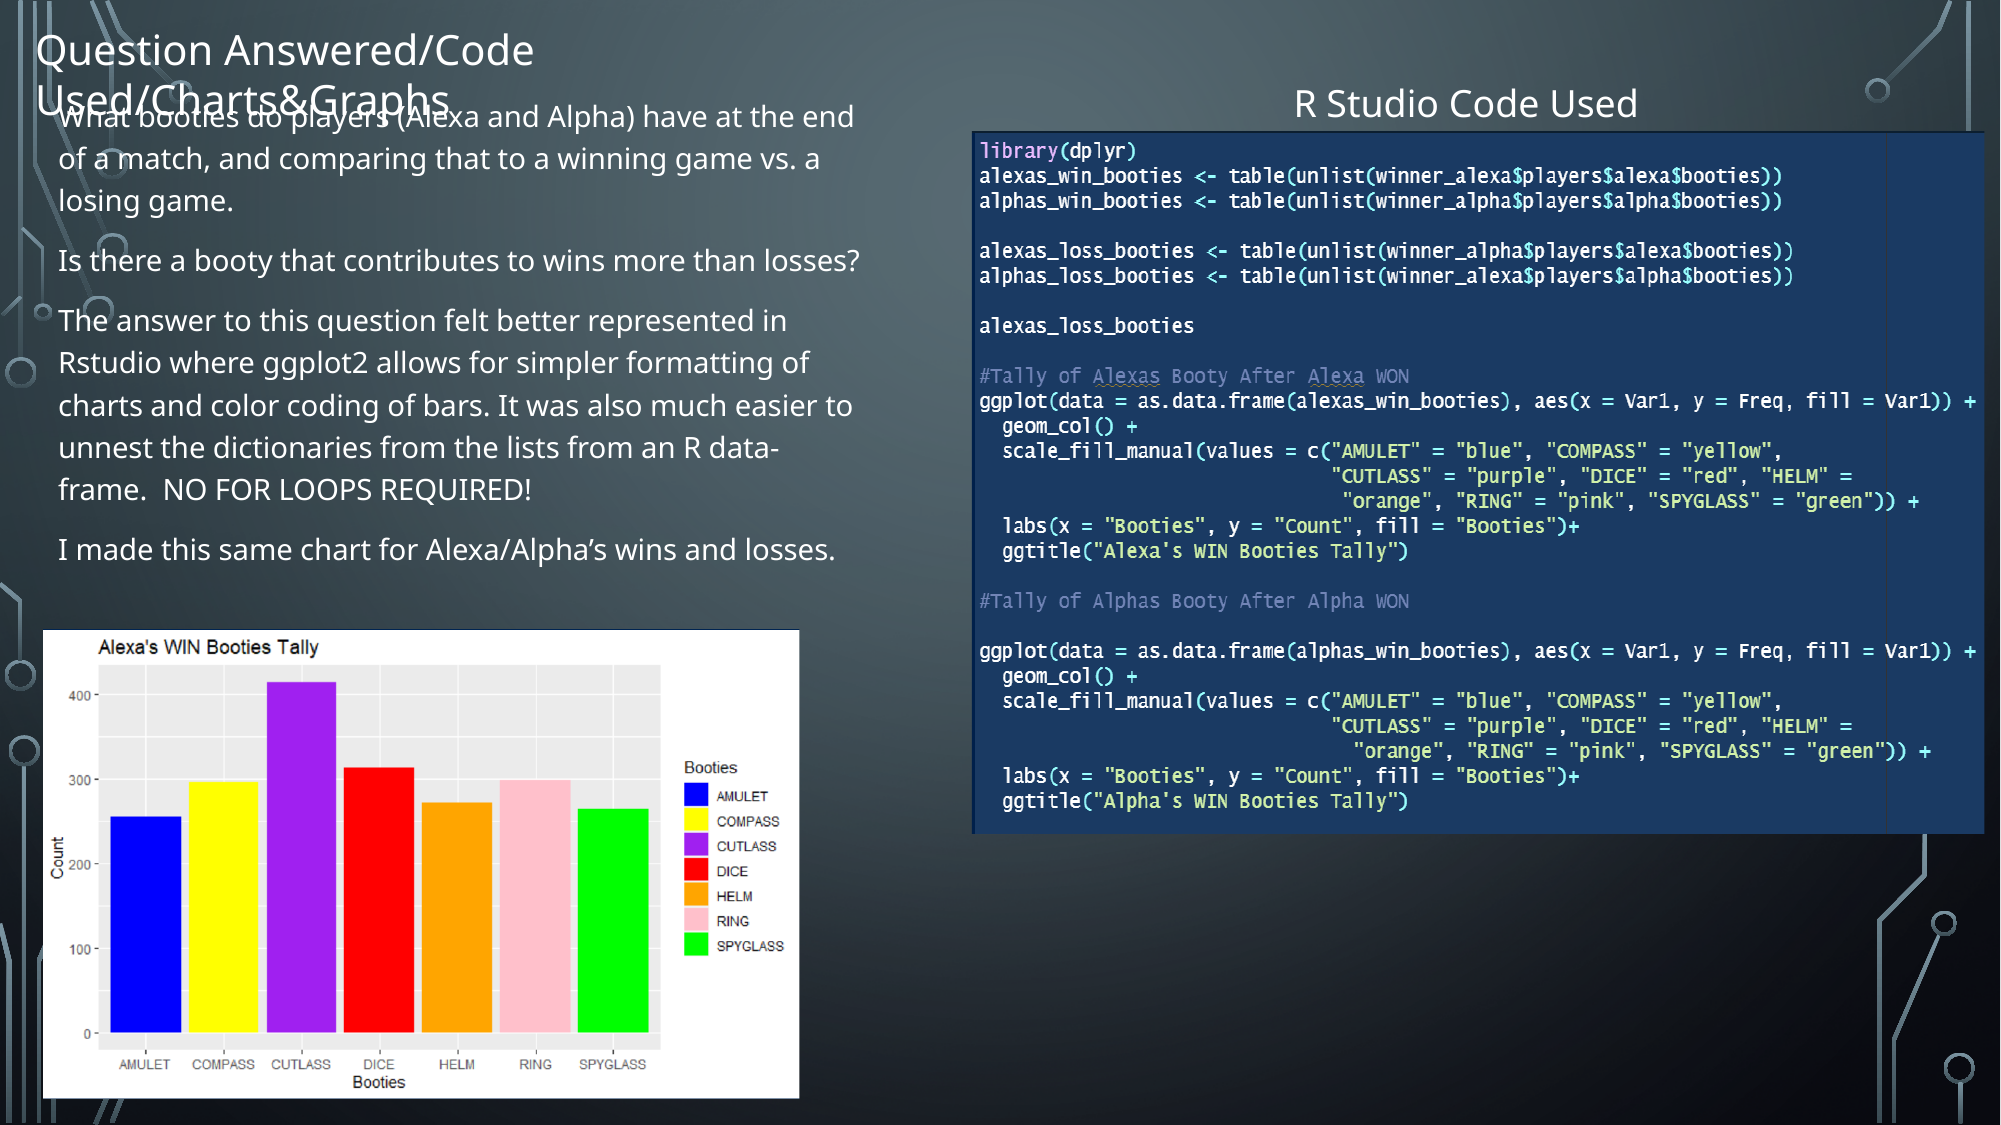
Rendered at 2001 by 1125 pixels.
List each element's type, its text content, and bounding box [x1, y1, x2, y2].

picture [42, 628, 800, 1099]
text_box Question Answered/Code Used/Charts&Graphs [20, 16, 944, 132]
picture [971, 131, 1985, 834]
list What booties do players (Alexa and Alpha) have at the end of a match, and comparing that to a winning game vs. a losing game. Is there a booty that contributes to wins more than losses? The answer to this question felt better represented in Rstudio where ggplot2 allows for simpler formatting of charts and color coding of bars. It was also much easier to unnest the dictionaries from the lists from an R data-frame. NO FOR LOOPS REQUIRED! I made this same chart for Alexa/Alpha’s wins and losses. [43, 83, 880, 630]
text_box R Studio Code Used [1278, 72, 1813, 131]
